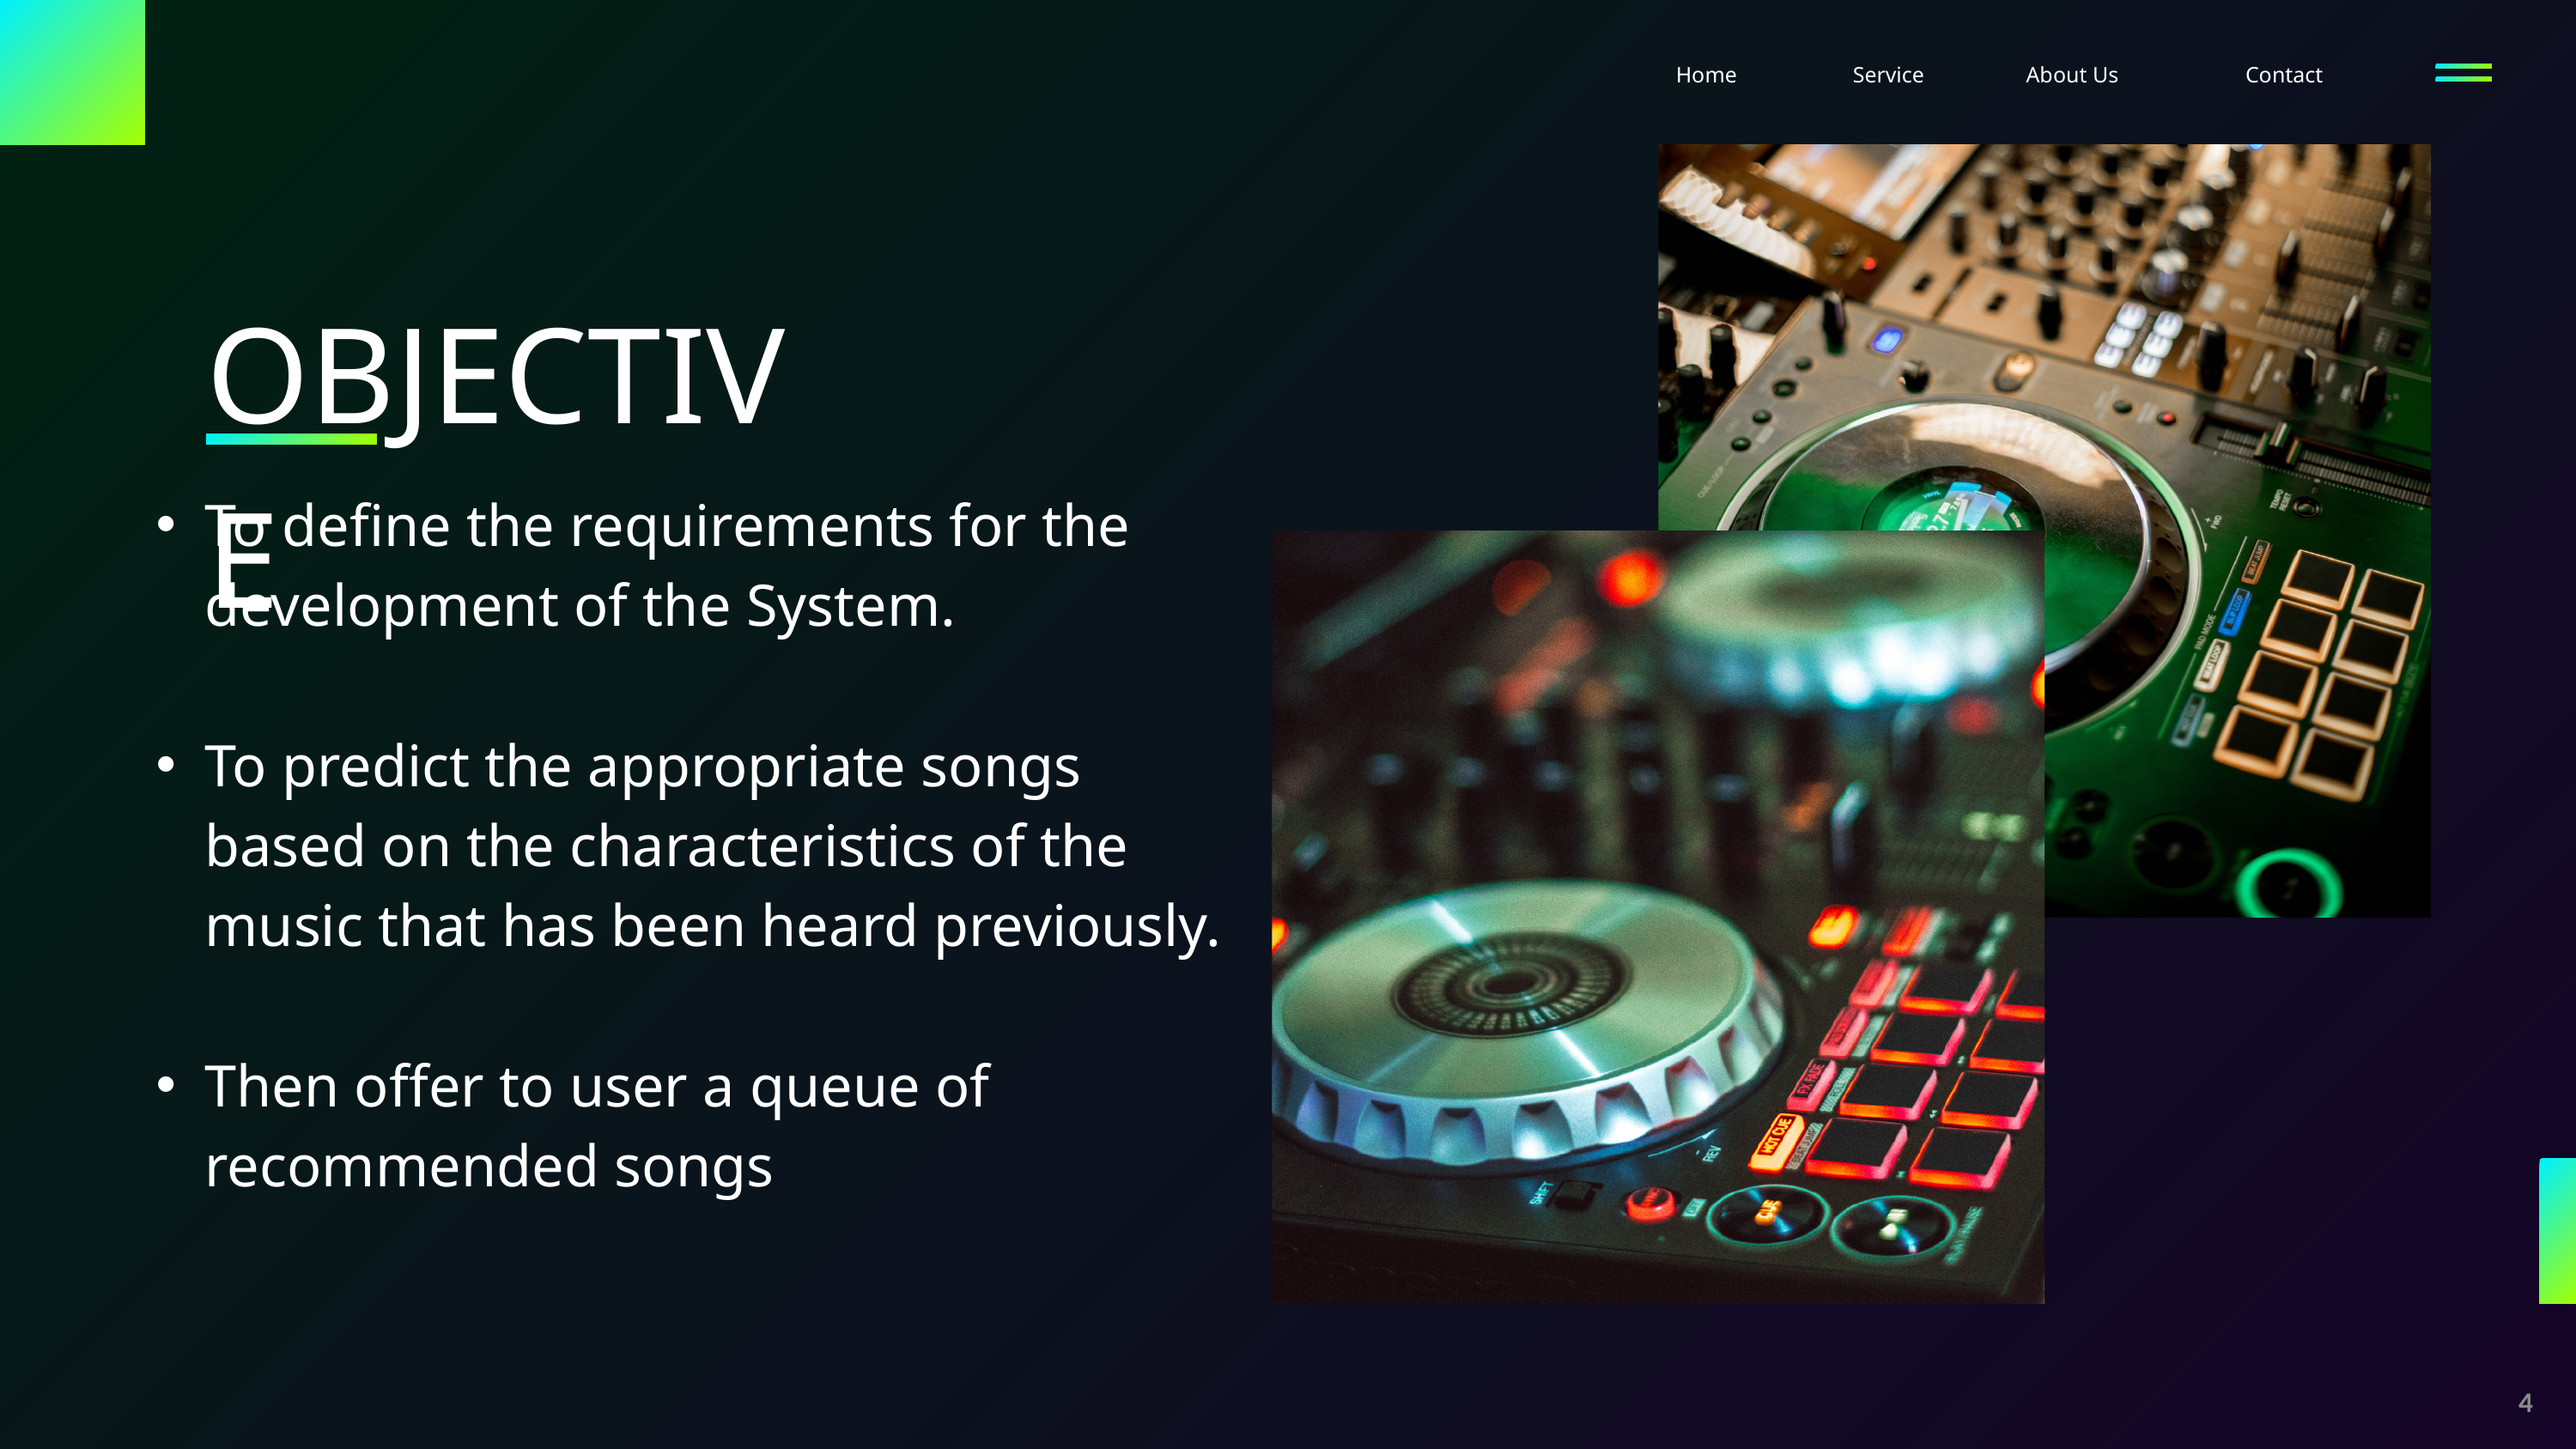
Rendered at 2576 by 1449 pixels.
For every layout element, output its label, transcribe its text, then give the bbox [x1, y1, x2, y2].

text_box About Us [2026, 57, 2176, 88]
slide_number 4 [2245, 1375, 2546, 1428]
text_box OBJECTIVE [206, 265, 836, 477]
text_box Home [1675, 57, 1790, 88]
text_box Contact [2245, 57, 2384, 88]
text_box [205, 433, 377, 446]
text_box Service [1852, 57, 1957, 88]
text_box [2539, 1158, 2576, 1304]
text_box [1271, 530, 2045, 1304]
text_box To define the requirements for the development of the System. To predict the appropriate songs based on the characteristics of the music that has been heard previously. Then offer to user a queue of recommended songs [107, 477, 1246, 1359]
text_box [2435, 76, 2493, 82]
text_box [386, 1143, 413, 1195]
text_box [0, 0, 145, 145]
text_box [2435, 64, 2493, 69]
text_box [1657, 144, 2432, 918]
